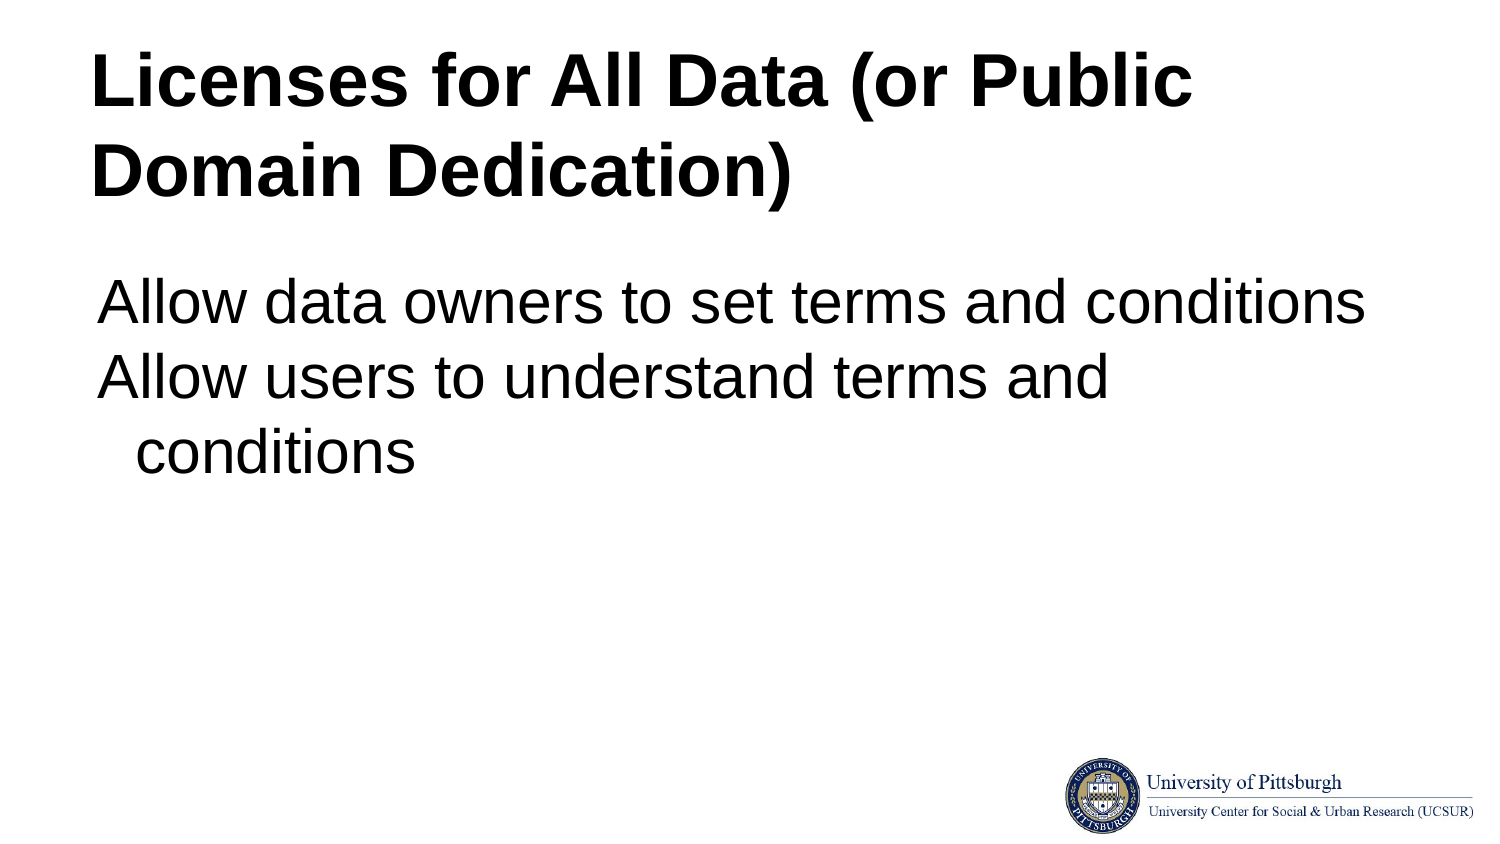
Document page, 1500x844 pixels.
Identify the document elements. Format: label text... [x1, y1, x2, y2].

title Licenses for All Data (or Public Domain Dedication) [75, 33, 1425, 227]
picture [1064, 755, 1481, 838]
list Allow data owners to set terms and conditions Allow users to understand terms and conditions [45, 246, 1396, 812]
